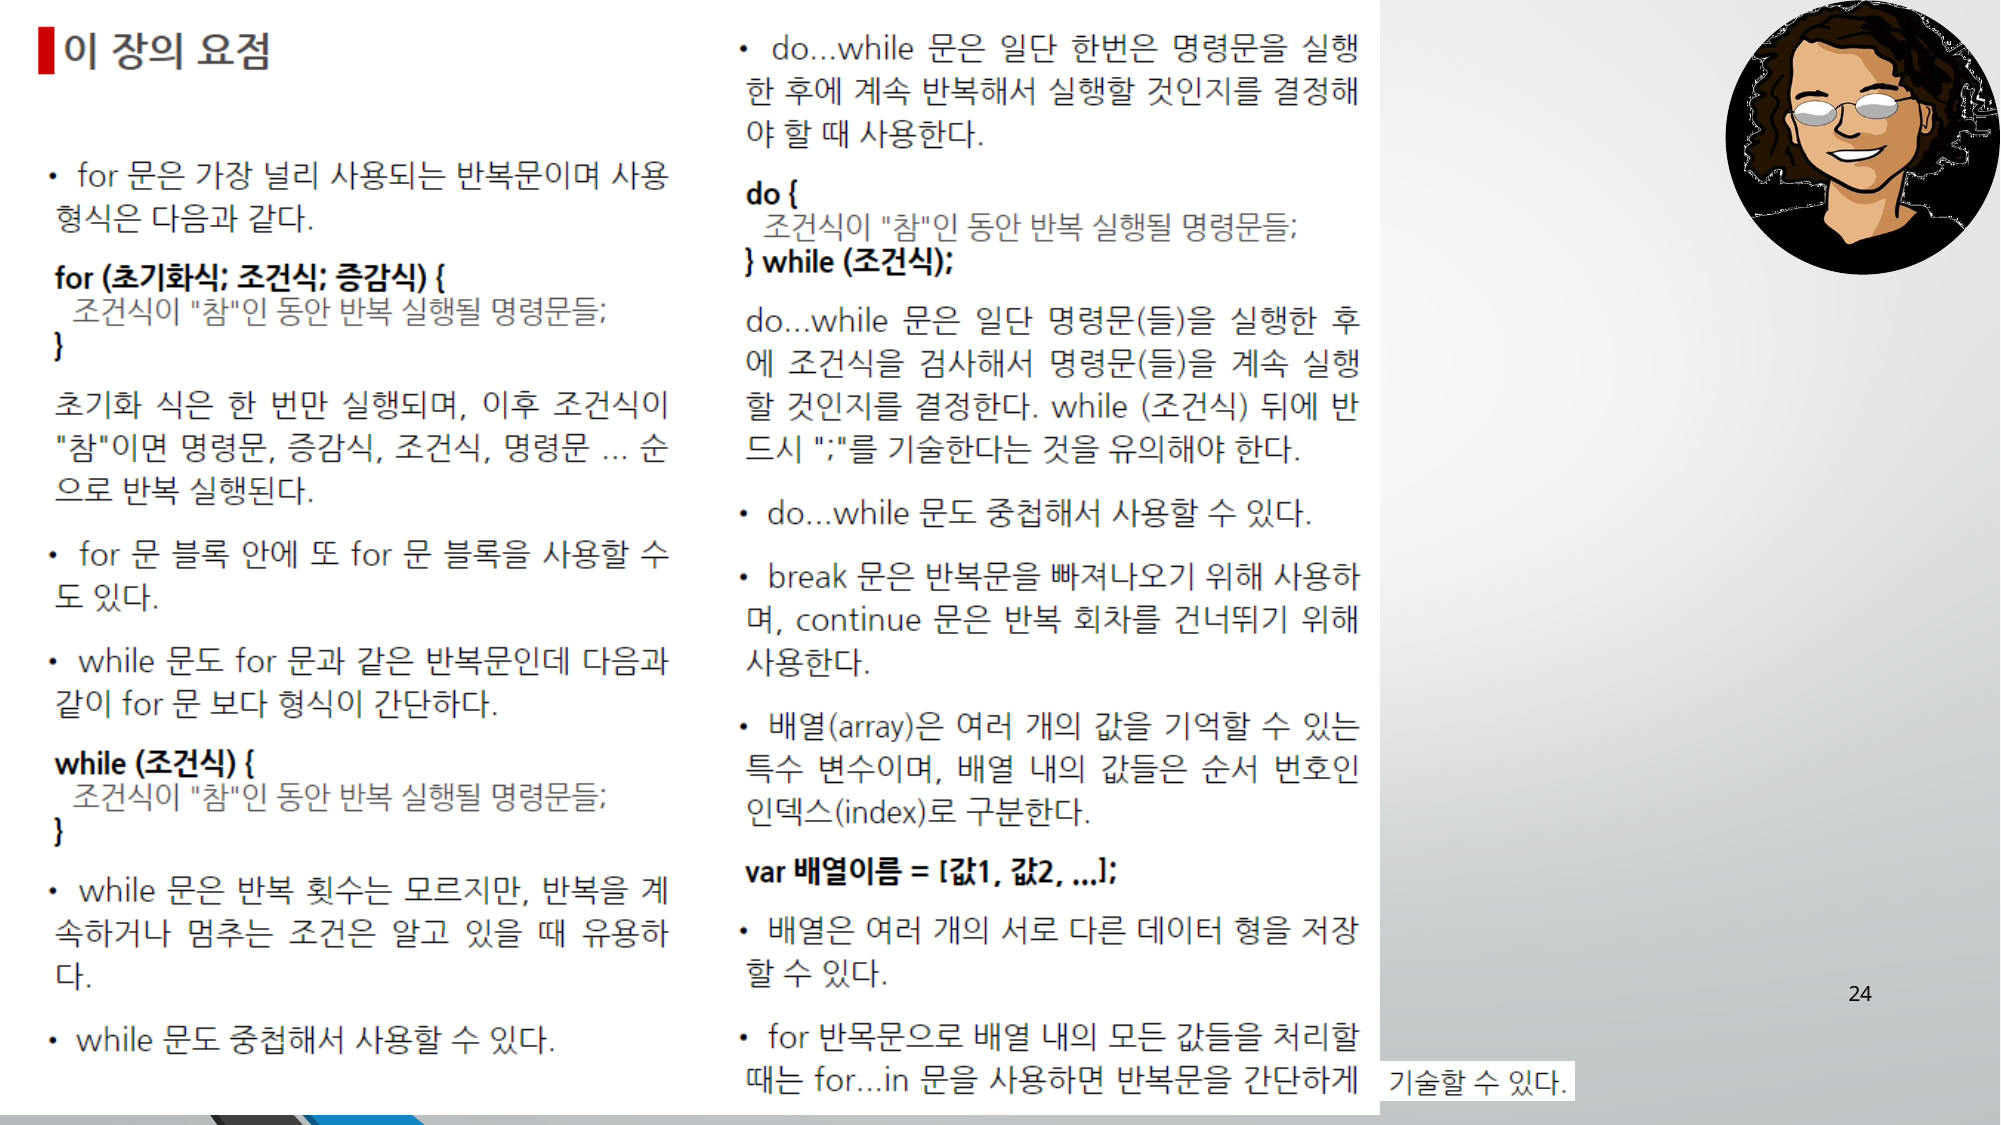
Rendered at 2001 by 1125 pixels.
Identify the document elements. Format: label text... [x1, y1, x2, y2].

picture [0, 0, 2001, 1125]
slide_number ‹#› [1796, 965, 1887, 1025]
